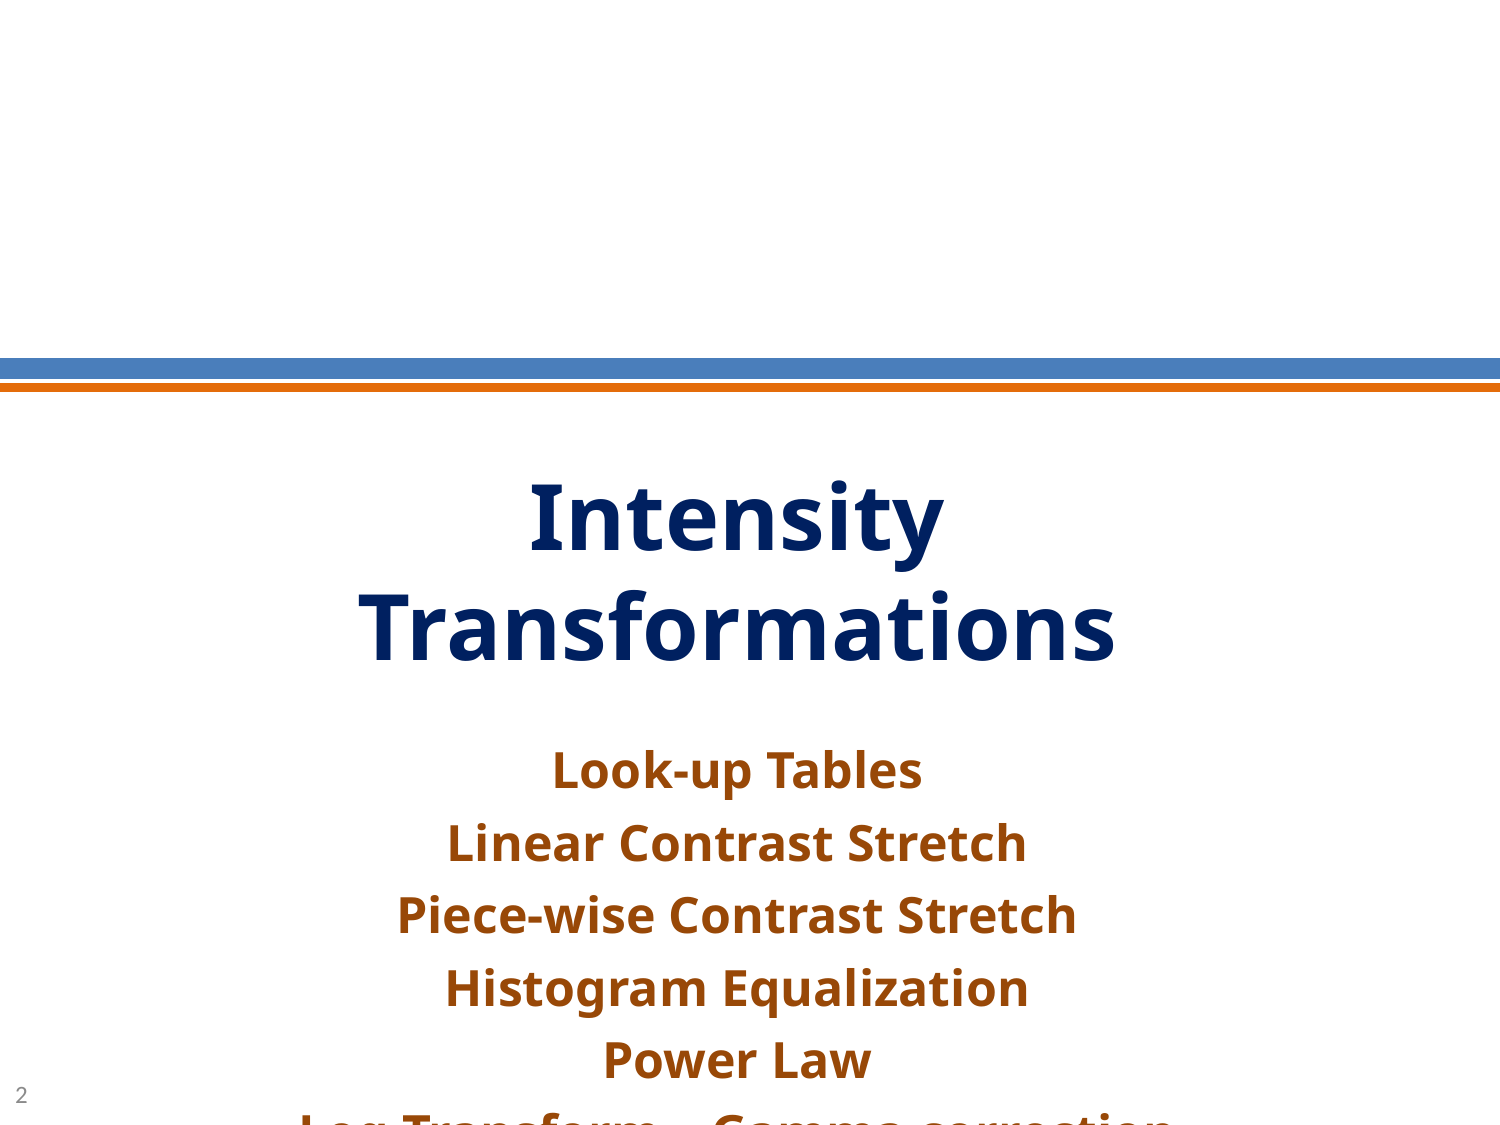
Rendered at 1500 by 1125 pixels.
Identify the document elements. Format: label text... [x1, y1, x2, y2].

text_box Intensity Transformations Look-up Tables Linear Contrast Stretch Piece-wise Contrast Stretch Histogram Equalization Power Law Log Transform – Gamma correction [137, 451, 1338, 1125]
slide_number 2 [0, 1063, 350, 1124]
